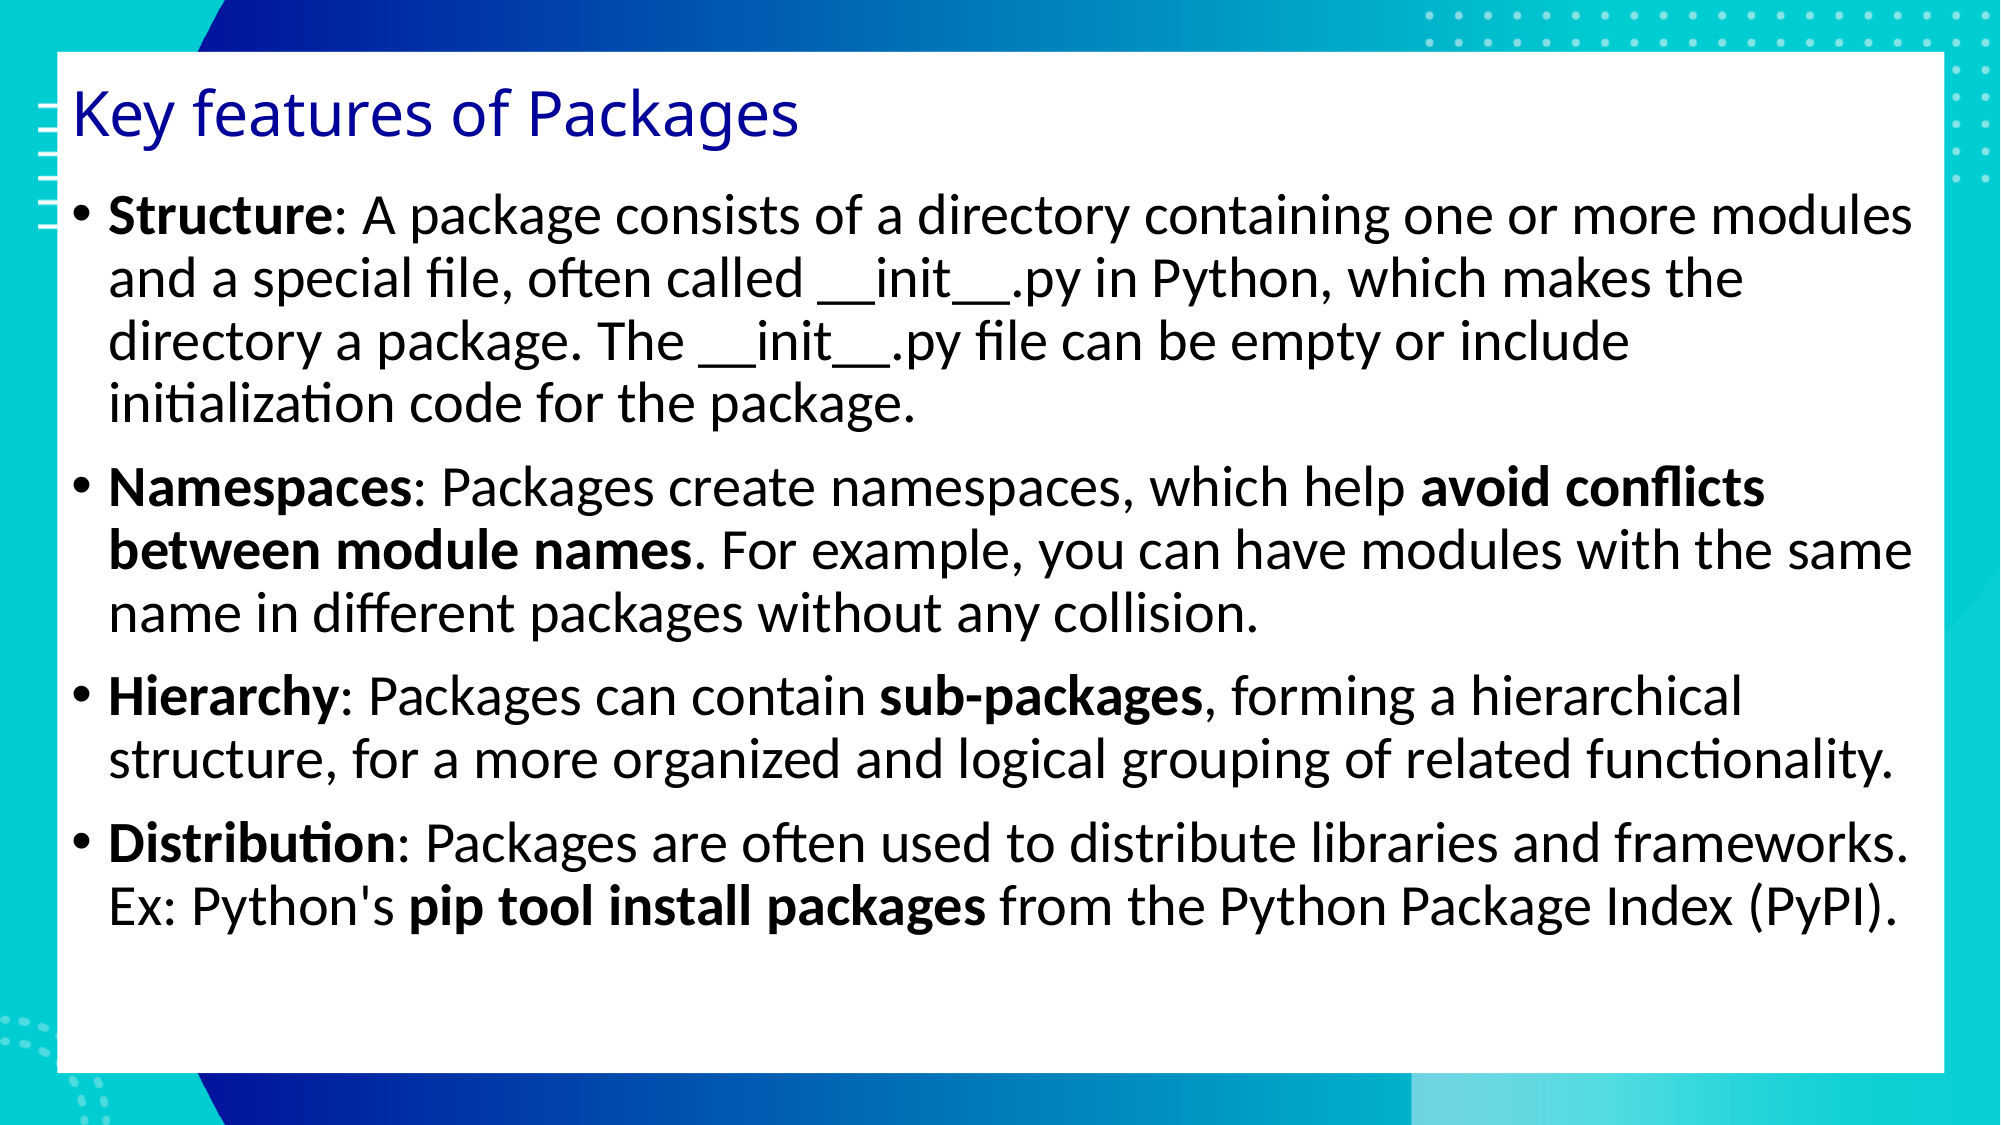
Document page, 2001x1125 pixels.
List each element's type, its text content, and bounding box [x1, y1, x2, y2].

list Structure: A package consists of a directory containing one or more modules and a special file, often called __init__.py in Python, which makes the directory a package. The __init__.py file can be empty or include initialization code for the package. Namespaces: Packages create namespaces, which help avoid conflicts between module names. For example, you can have modules with the same name in different packages without any collision. Hierarchy: Packages can contain sub-packages, forming a hierarchical structure, for a more organized and logical grouping of related functionality. Distribution: Packages are often used to distribute libraries and frameworks. Ex: Python's pip tool install packages from the Python Package Index (PyPI). [56, 176, 1939, 1069]
picture [0, 0, 2001, 1125]
title Key features of Packages [56, 56, 1939, 176]
